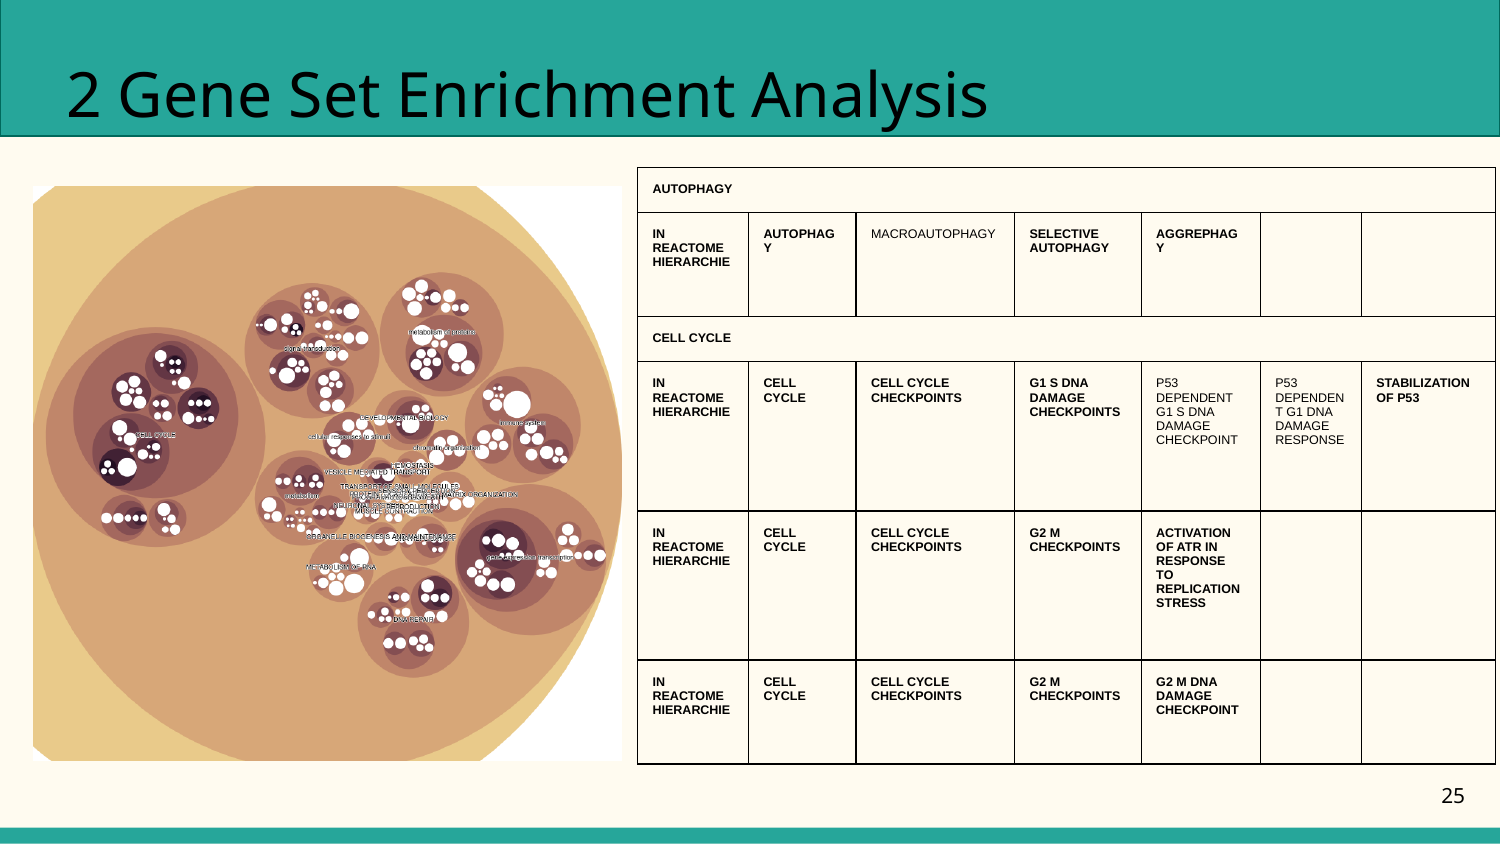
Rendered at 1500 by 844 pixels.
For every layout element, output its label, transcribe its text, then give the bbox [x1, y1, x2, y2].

table_cell [1362, 661, 1495, 763]
table_cell MACROAUTOPHAGY [857, 213, 1014, 316]
table_cell CELL CYCLE CHECKPOINTS [857, 362, 1014, 510]
table_cell G2 M CHECKPOINTS [1015, 661, 1141, 763]
table_header AUTOPHAGY [638, 168, 1495, 212]
picture [32, 186, 622, 762]
table_cell CELL CYCLE CHECKPOINTS [857, 661, 1014, 763]
table_cell G1 S DNA DAMAGE CHECKPOINTS [1015, 362, 1141, 510]
table_cell CELL CYCLE [749, 661, 855, 763]
table_cell AUTOPHAGY [749, 213, 855, 316]
table_cell P53 DEPENDENT G1 S DNA DAMAGE CHECKPOINT [1142, 362, 1260, 510]
table_cell IN REACTOME HIERARCHIE [638, 213, 748, 316]
table_cell G2 M CHECKPOINTS [1015, 512, 1141, 659]
table_cell [1261, 213, 1361, 316]
table_cell IN REACTOME HIERARCHIE [638, 661, 748, 763]
table_cell STABILIZATION OF P53 [1362, 362, 1495, 510]
table_cell ACTIVATION OF ATR IN RESPONSE TO REPLICATION STRESS [1142, 512, 1260, 659]
table_cell IN REACTOME HIERARCHIE [638, 362, 748, 510]
table_cell P53 DEPENDENT G1 DNA DAMAGE RESPONSE [1261, 362, 1361, 510]
table_cell [1362, 213, 1495, 316]
table_cell AGGREPHAGY [1142, 213, 1260, 316]
title 2 Gene Set Enrichment Analysis [51, 40, 1449, 141]
slide_number ‹#› [1389, 765, 1480, 830]
table_cell IN REACTOME HIERARCHIE [638, 512, 748, 659]
text_box [0, 0, 1500, 136]
table_cell SELECTIVE AUTOPHAGY [1015, 213, 1141, 316]
table_cell CELL CYCLE [638, 317, 1495, 361]
table_cell CELL CYCLE [749, 362, 855, 510]
table_cell [1362, 512, 1495, 659]
table_cell CELL CYCLE CHECKPOINTS [857, 512, 1014, 659]
table_cell G2 M DNA DAMAGE CHECKPOINT [1142, 661, 1260, 763]
table_cell CELL CYCLE [749, 512, 855, 659]
table_cell [1261, 661, 1361, 763]
table_cell [1261, 512, 1361, 659]
